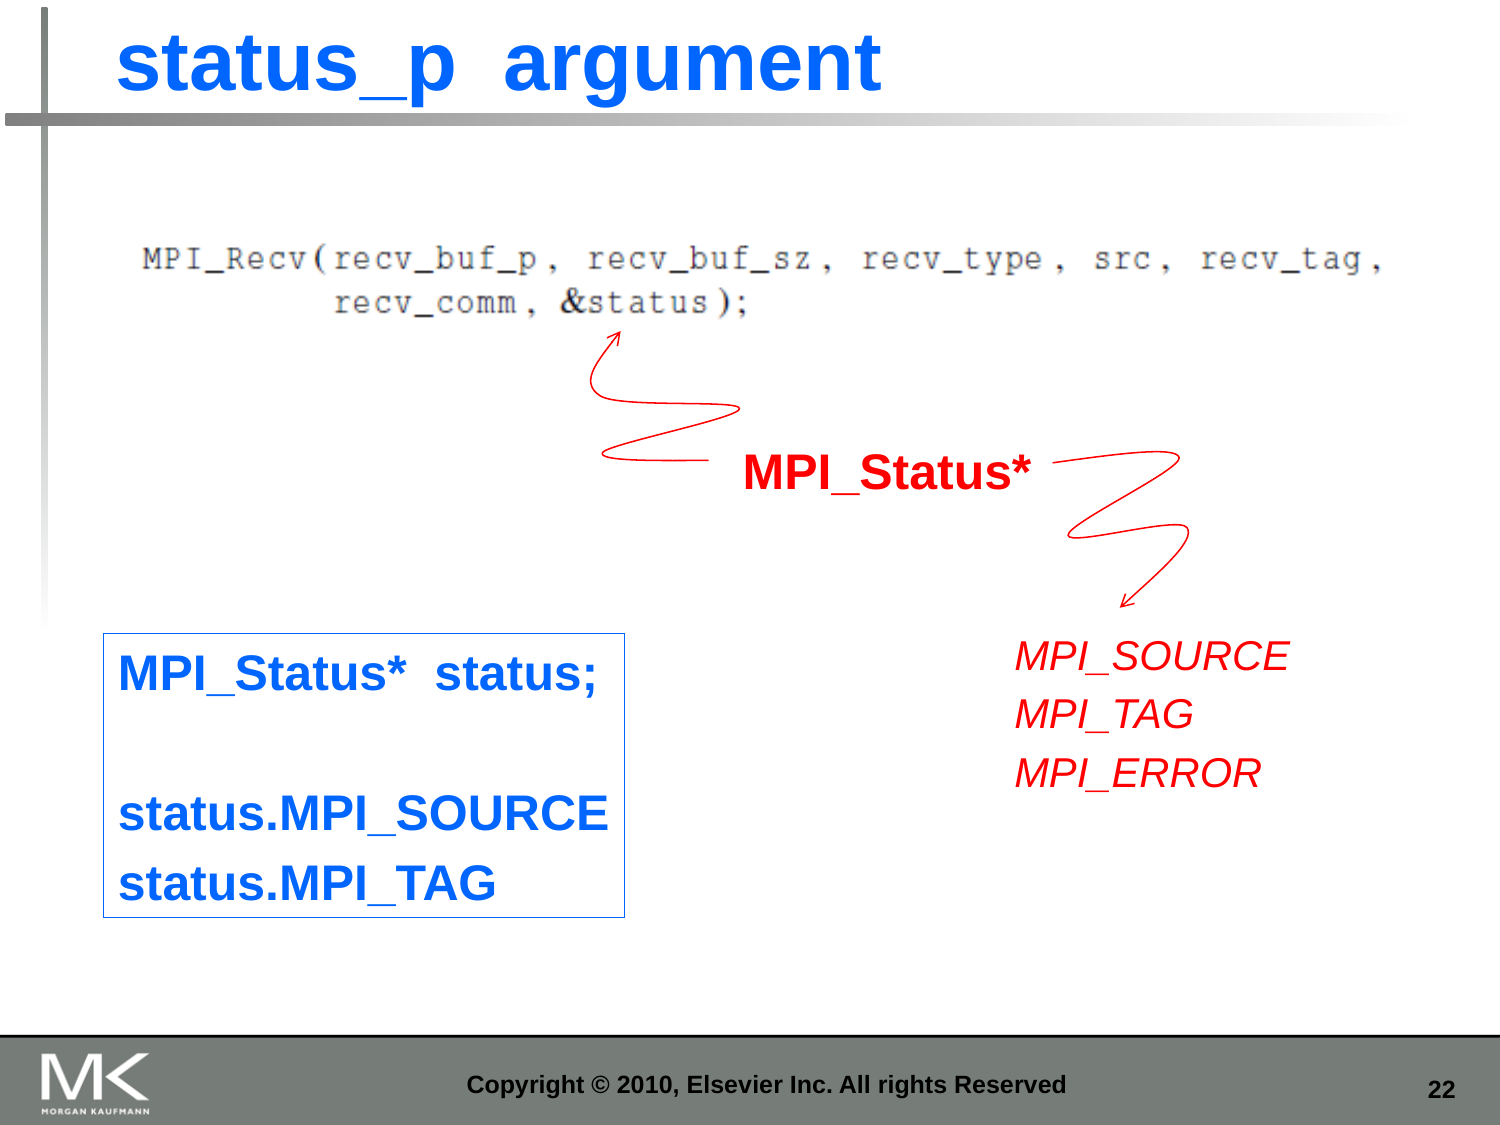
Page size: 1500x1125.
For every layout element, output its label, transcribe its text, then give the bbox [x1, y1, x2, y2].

picture [123, 219, 1400, 328]
picture [29, 1046, 160, 1123]
title status_p argument [100, 0, 1460, 116]
text_box MPI_SOURCE MPI_TAG MPI_ERROR [999, 621, 1306, 804]
text_box MPI_Status* [727, 432, 1047, 508]
footer Copyright © 2010, Elsevier Inc. All rights Reserved [170, 1046, 1365, 1106]
text_box MPI_Status* status; status.MPI_SOURCE status.MPI_TAG [103, 633, 625, 918]
text_box [590, 336, 740, 461]
text_box [1052, 451, 1189, 608]
